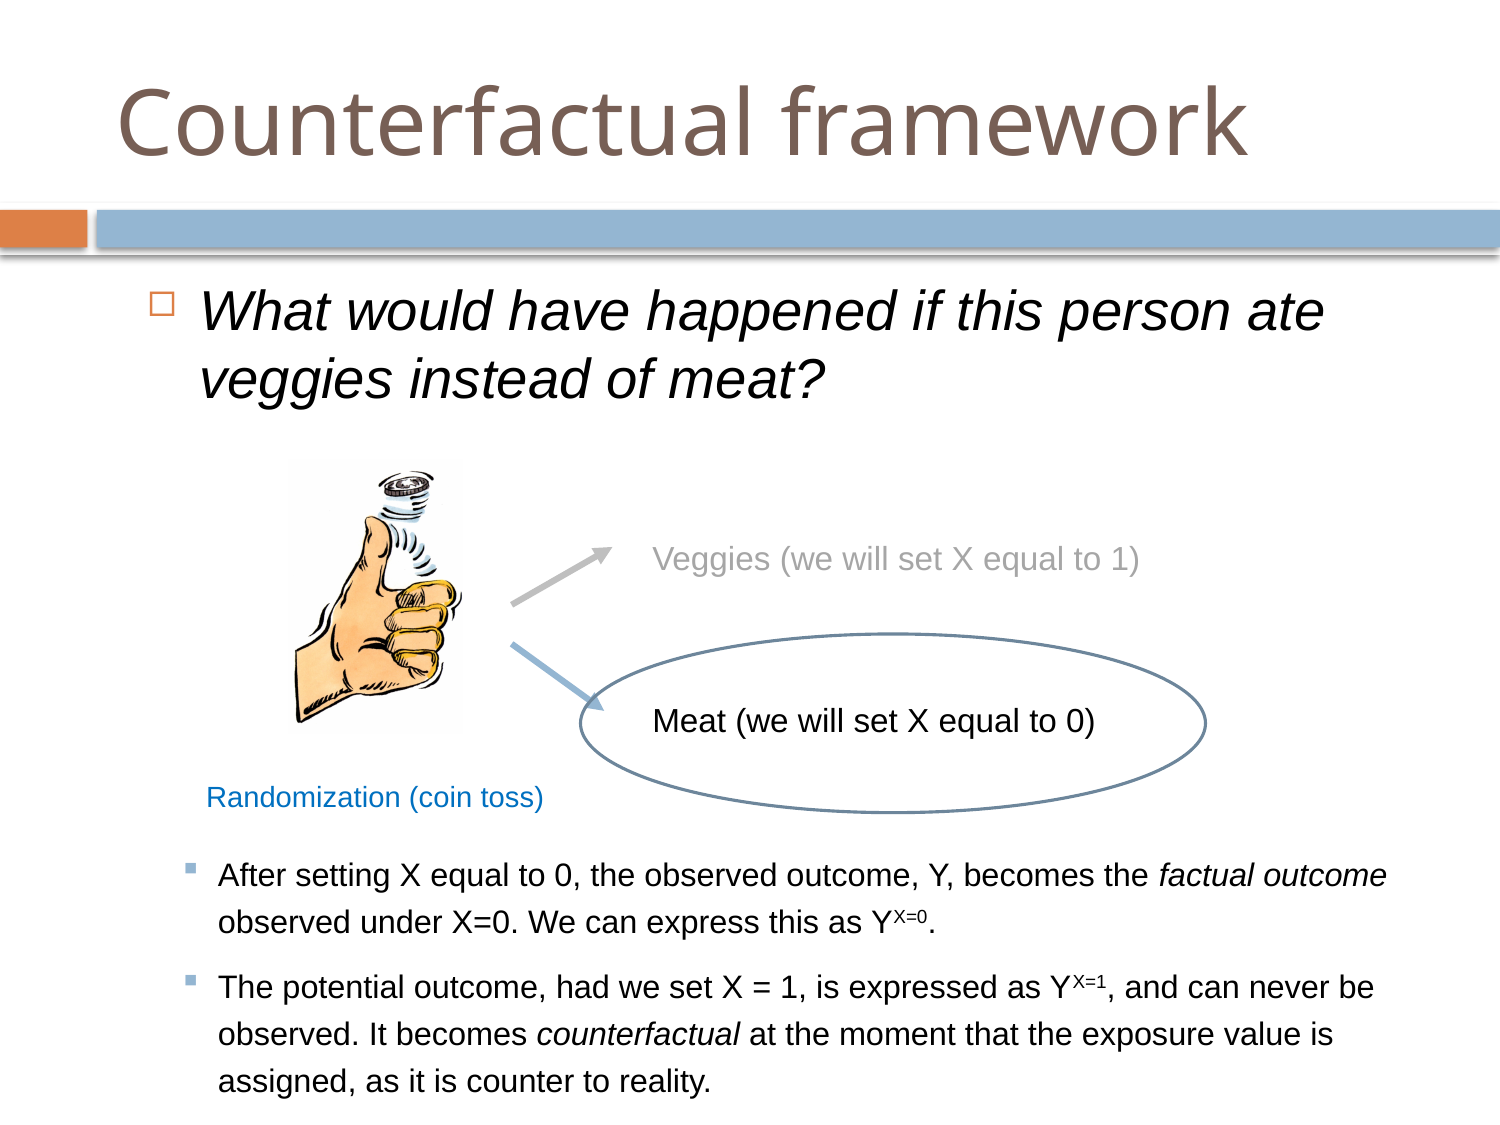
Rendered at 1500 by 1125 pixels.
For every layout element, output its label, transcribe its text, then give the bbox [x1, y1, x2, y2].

text_box Veggies (we will set X equal to 1) [637, 529, 1188, 585]
text_box Randomization (coin toss) [191, 771, 560, 821]
list What would have happened if this person ate veggies instead of meat? [132, 266, 1438, 841]
text_box [578, 632, 1208, 815]
title Counterfactual framework [100, 37, 1438, 200]
picture [288, 459, 463, 734]
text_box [511, 546, 613, 606]
text_box After setting X equal to 0, the observed outcome, Y, becomes the factual outcome observed under X=0. We can express this as YX=0. The potential outcome, had we set X = 1, is expressed as YX=1, and can never be observed. It becomes counterfactual at the moment that the exposure value is assigned, as it is counter to reality. [171, 840, 1438, 1105]
text_box [560, 744, 1465, 1009]
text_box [511, 643, 605, 712]
